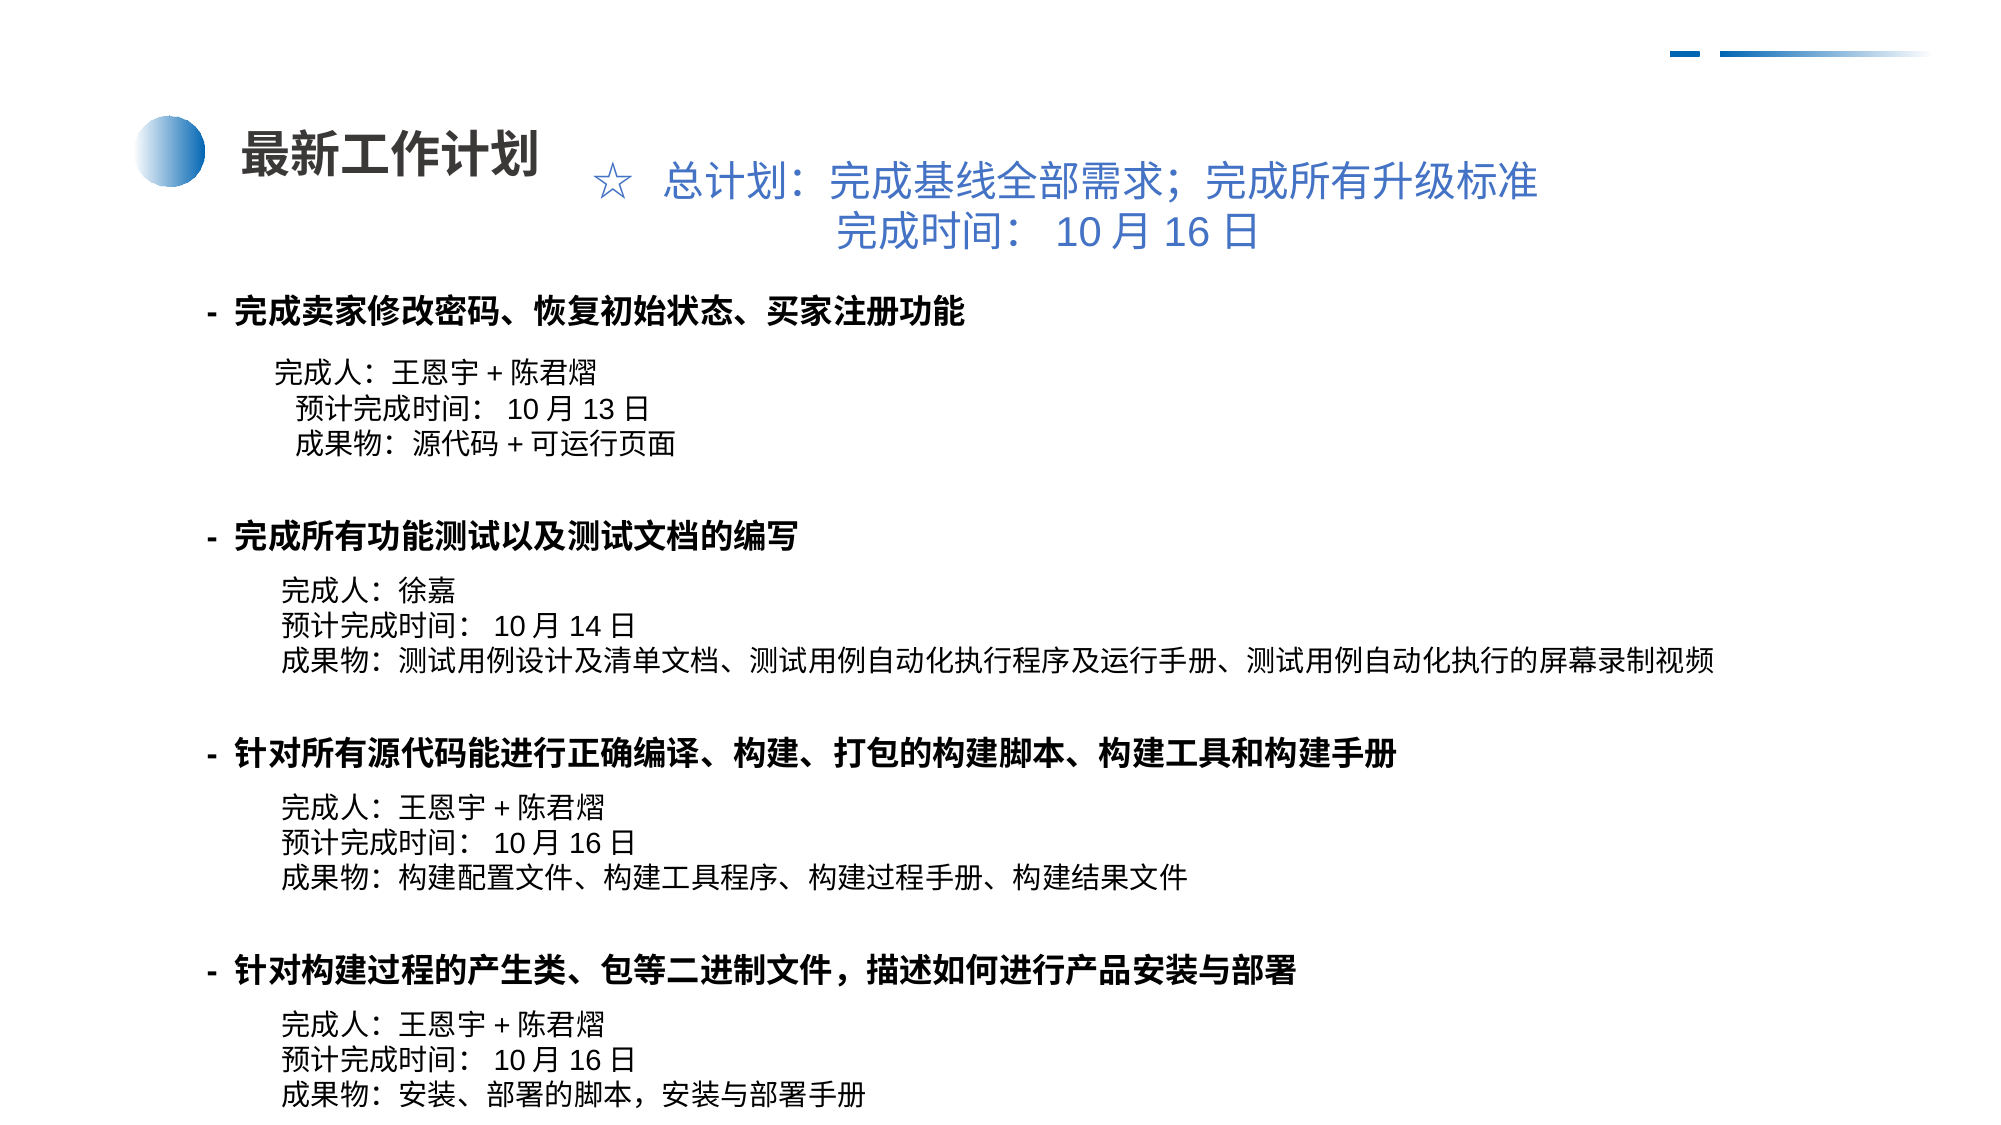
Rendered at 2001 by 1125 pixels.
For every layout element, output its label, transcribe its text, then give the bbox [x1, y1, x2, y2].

text_box - 完成卖家修改密码、恢复初始状态、买家注册功能 完成人：王恩宇+陈君熠 预计完成时间：10月13日 成果物：源代码+可运行页面 - 完成所有功能测试以及测试文档的编写 完成人：徐嘉 预计完成时间：10月14日 成果物：测试用例设计及清单文档、测试用例自动化执行程序及运行手册、测试用例自动化执行的屏幕录制视频 - 针对所有源代码能进行正确编译、构建、打包的构建脚本、构建工具和构建手册 完成人：王恩宇+陈君熠 预计完成时间：10月16日 成果物：构建配置文件、构建工具程序、构建过程手册、构建结果文件 - 针对构建过程的产生类、包等二进制文件，描述如何进行产品安装与部署 完成人：王恩宇+陈君熠 预计完成时间：10月16日 成果物：安装、部署的脚本，安装与部署手册 [191, 262, 1932, 1119]
text_box ☆ 总计划：完成基线全部需求；完成所有升级标准 完成时间：10月16日 [577, 146, 1932, 262]
text_box 最新工作计划 [225, 115, 589, 191]
text_box [1719, 50, 1932, 58]
text_box [1669, 50, 1701, 58]
text_box [132, 114, 206, 188]
